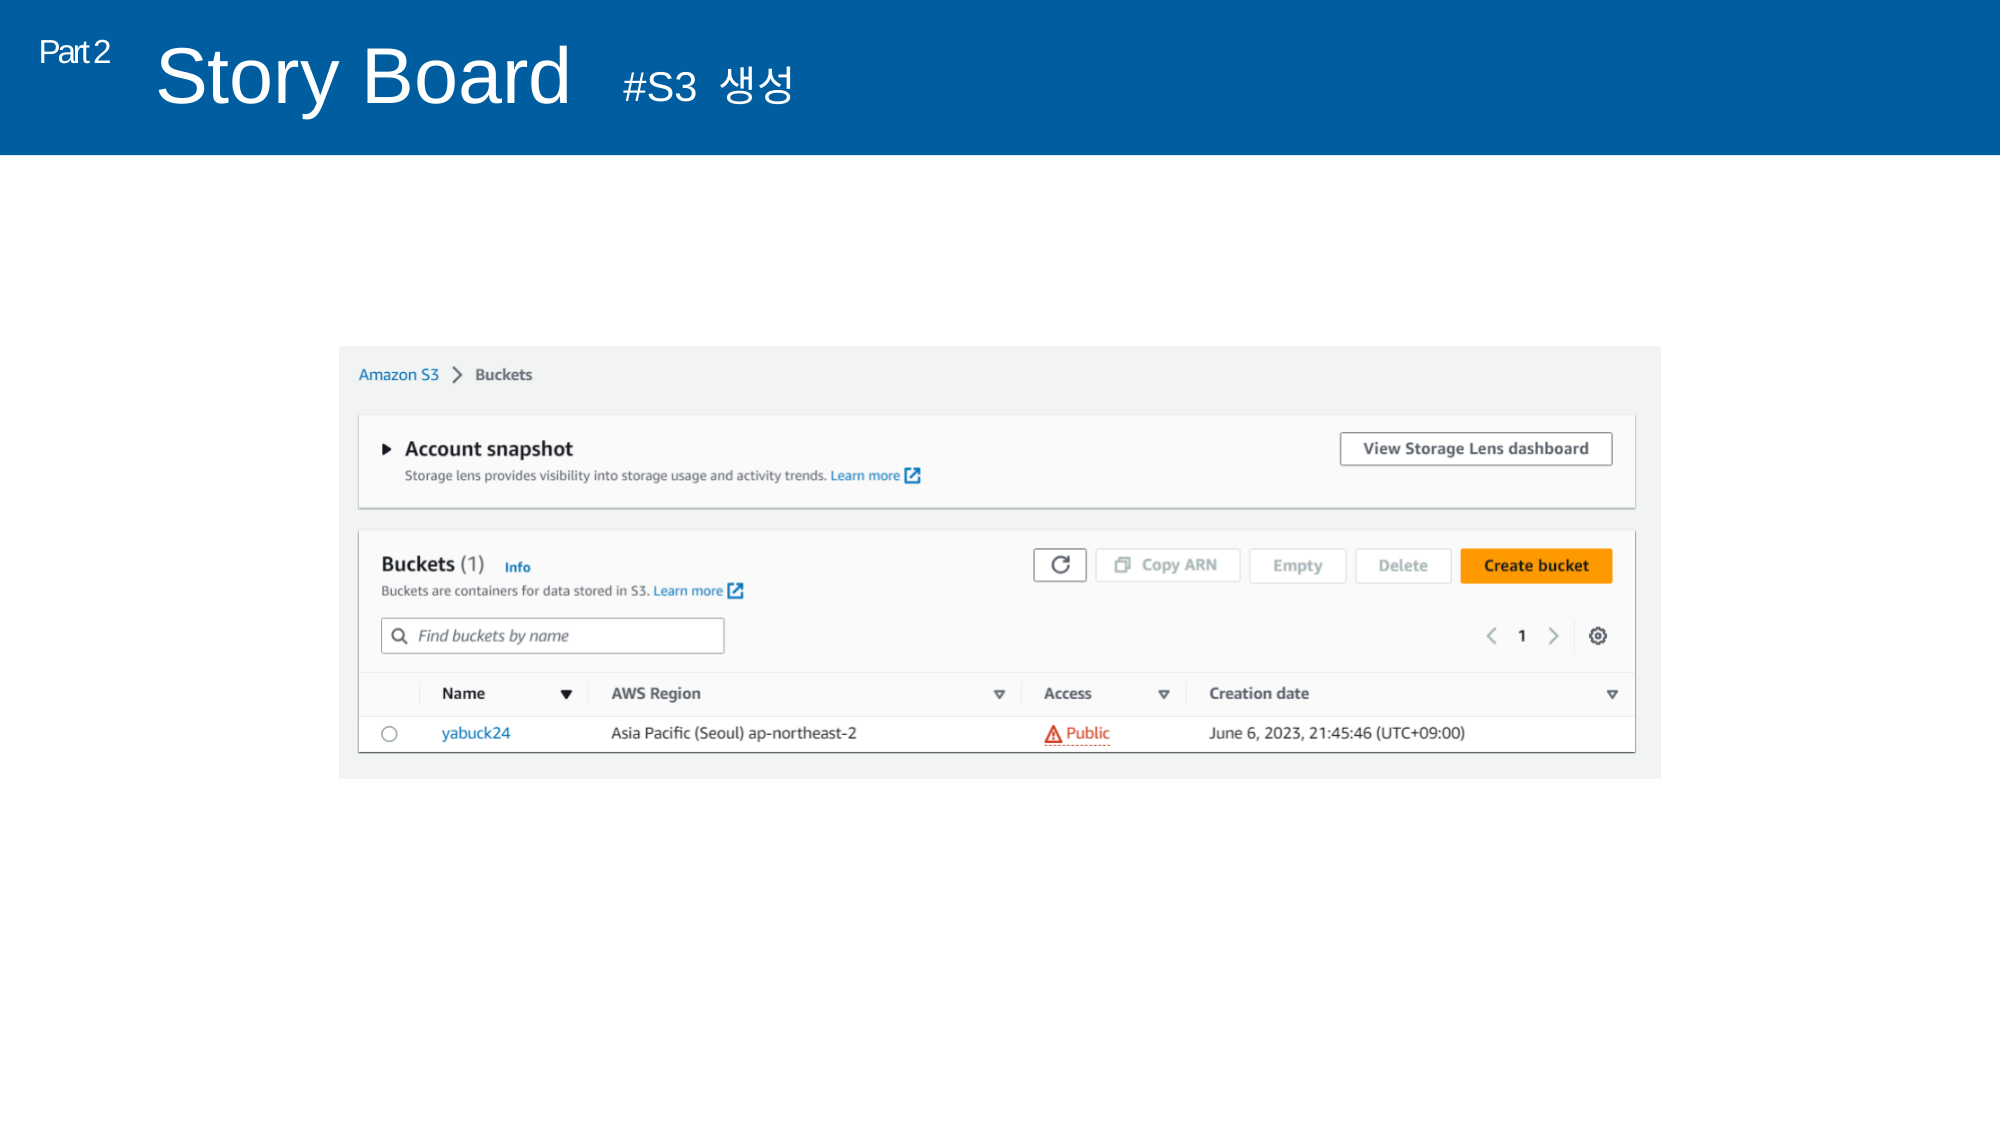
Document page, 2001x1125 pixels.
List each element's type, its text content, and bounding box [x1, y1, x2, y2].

picture [339, 345, 1661, 779]
text_box [0, 0, 2000, 156]
text_box Part 2 [23, 22, 127, 78]
text_box #S3 생성 [608, 52, 811, 118]
text_box Story Board [140, 16, 589, 127]
